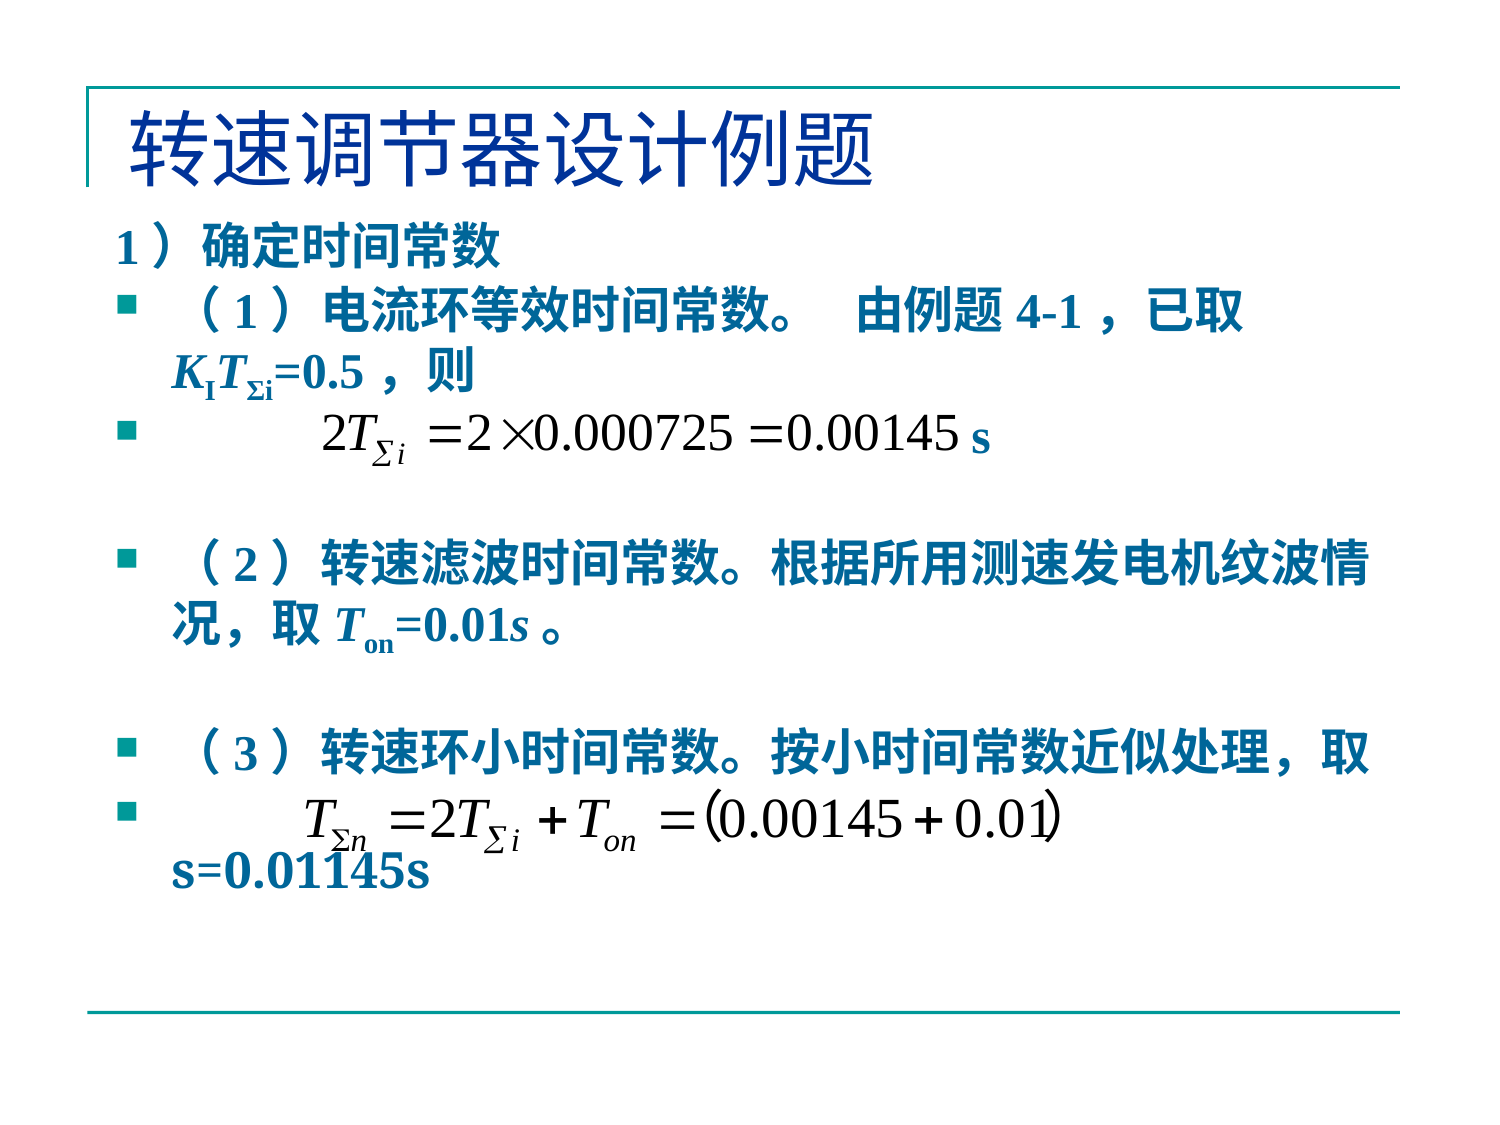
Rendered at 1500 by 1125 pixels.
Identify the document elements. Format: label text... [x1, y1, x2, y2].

list 1）确定时间常数 （1）电流环等效时间常数。 由例题4-1，已取KITΣi=0.5，则 s （2）转速滤波时间常数。根据所用测速发电机纹波情况，取Ton=0.01s。 （3）转速环小时间常数。按小时间常数近似处理，取 s=0.01145s [99, 213, 1388, 527]
list 1）确定时间常数 （1）电流环等效时间常数。 由例题4-1，已取KITΣi=0.5，则 s （2）转速滤波时间常数。根据所用测速发电机纹波情况，取Ton=0.01s。 （3）转速环小时间常数。按小时间常数近似处理，取 s=0.01145s [99, 528, 1388, 1006]
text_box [301, 786, 1075, 863]
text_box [312, 397, 970, 478]
title 转速调节器设计例题 [112, 90, 1452, 206]
